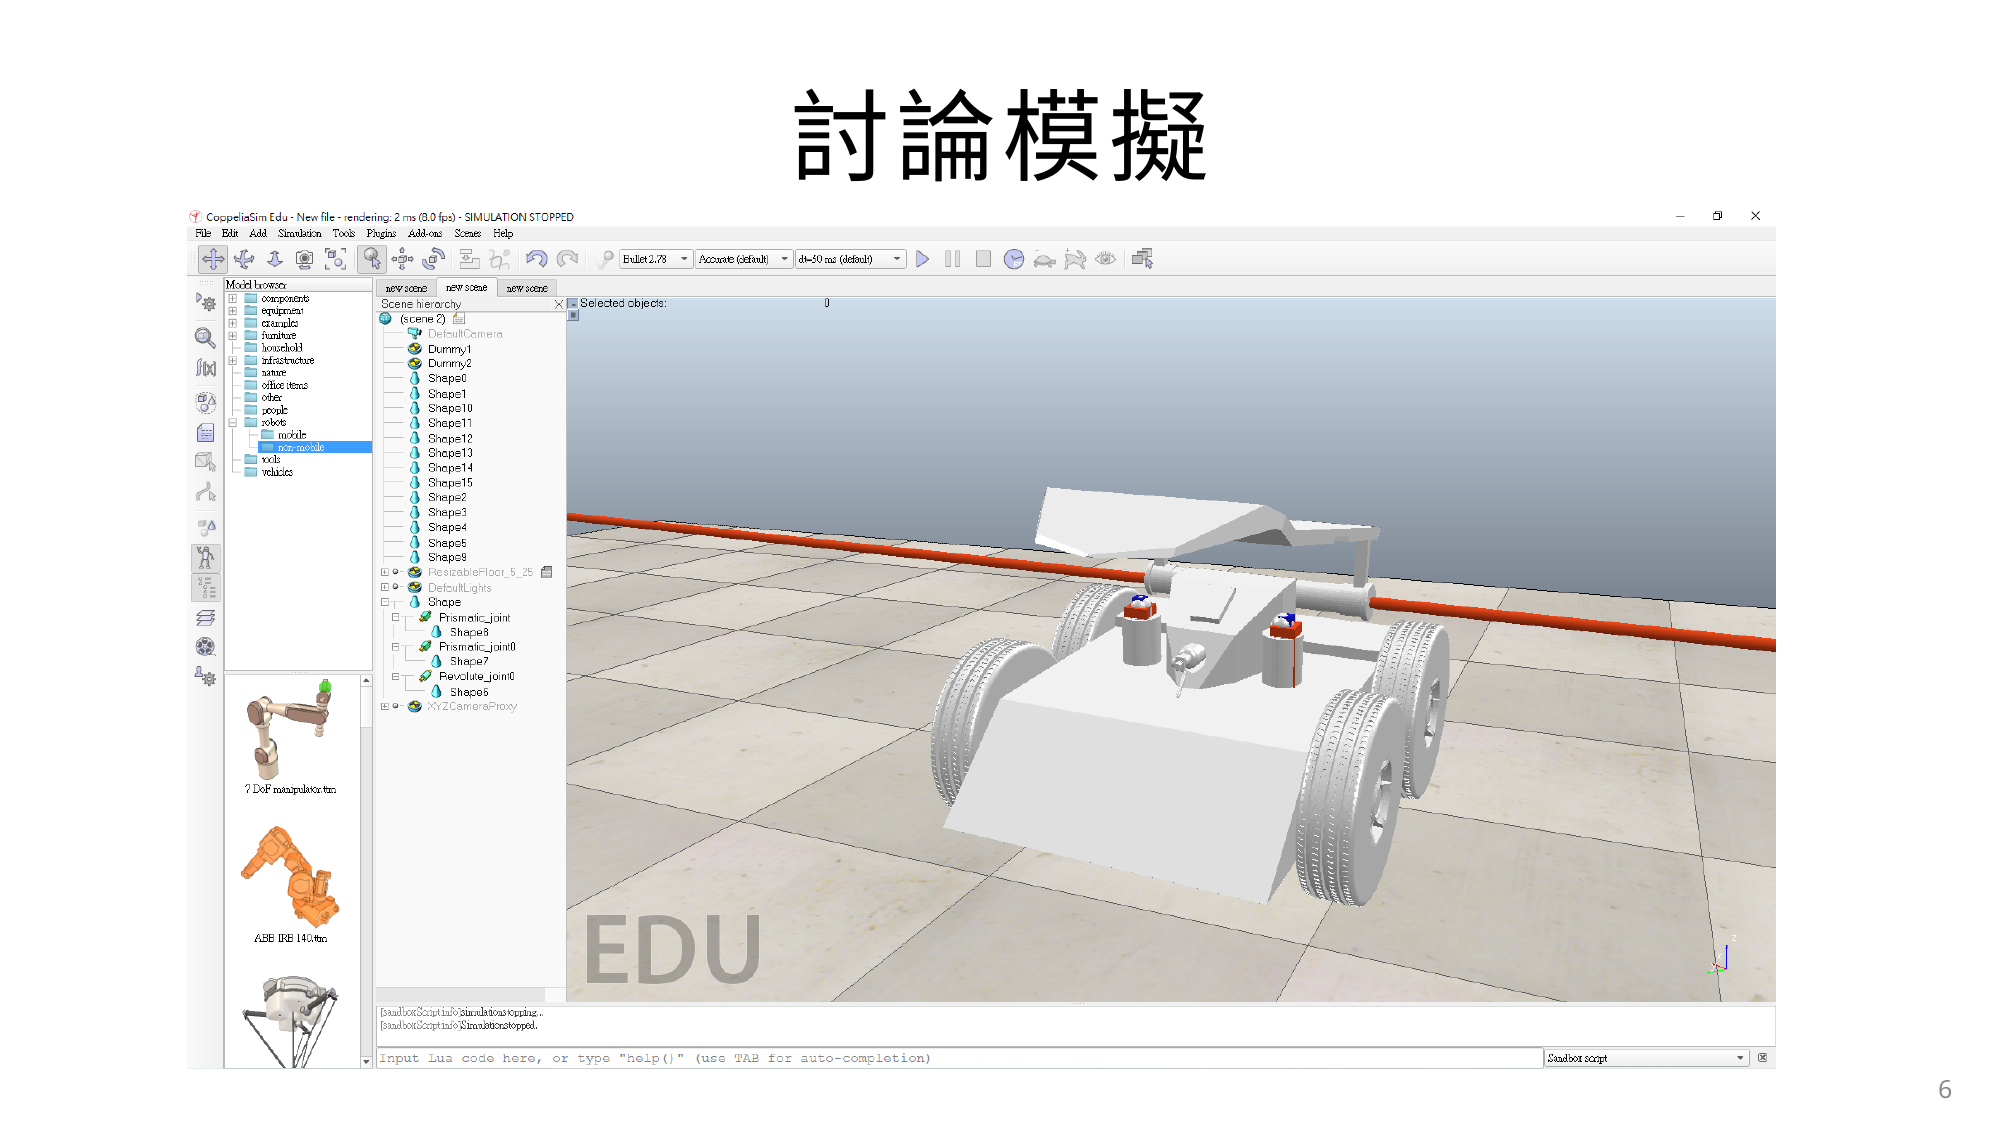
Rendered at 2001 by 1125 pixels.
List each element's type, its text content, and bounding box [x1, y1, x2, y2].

slide_number 6 [1894, 1061, 1968, 1121]
title 討論模擬 [97, 0, 1903, 267]
picture [187, 207, 1776, 1069]
